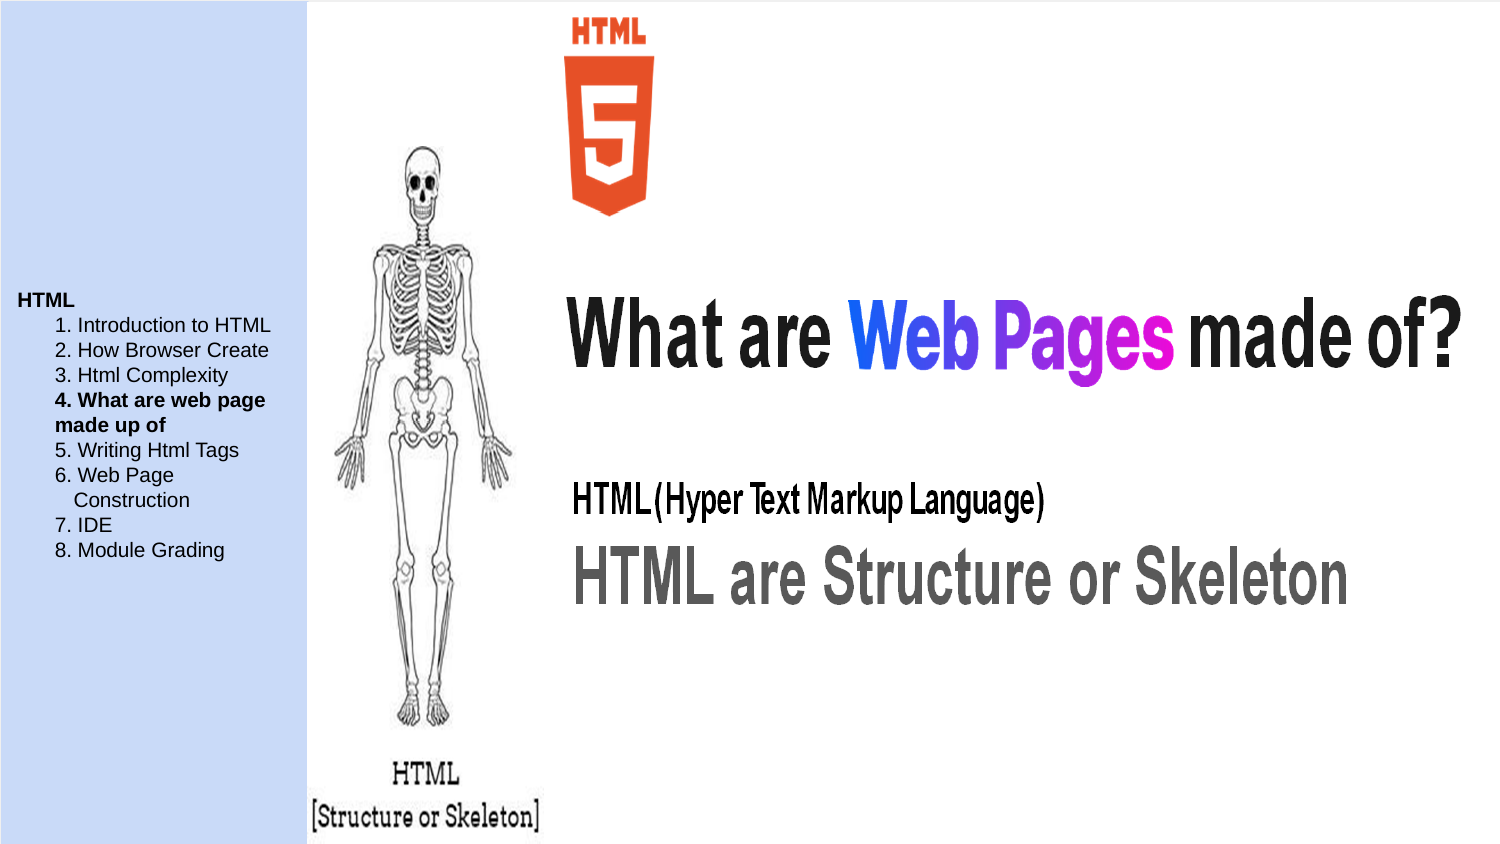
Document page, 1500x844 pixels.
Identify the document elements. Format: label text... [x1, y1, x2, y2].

text_box HTML 1. Introduction to HTML 2. How Browser Create 3. Html Complexity 4. What are web page made up of 5. Writing Html Tags 6. Web Page Construction 7. IDE 8. Module Grading [2, 2, 305, 844]
picture [307, 1, 1500, 844]
